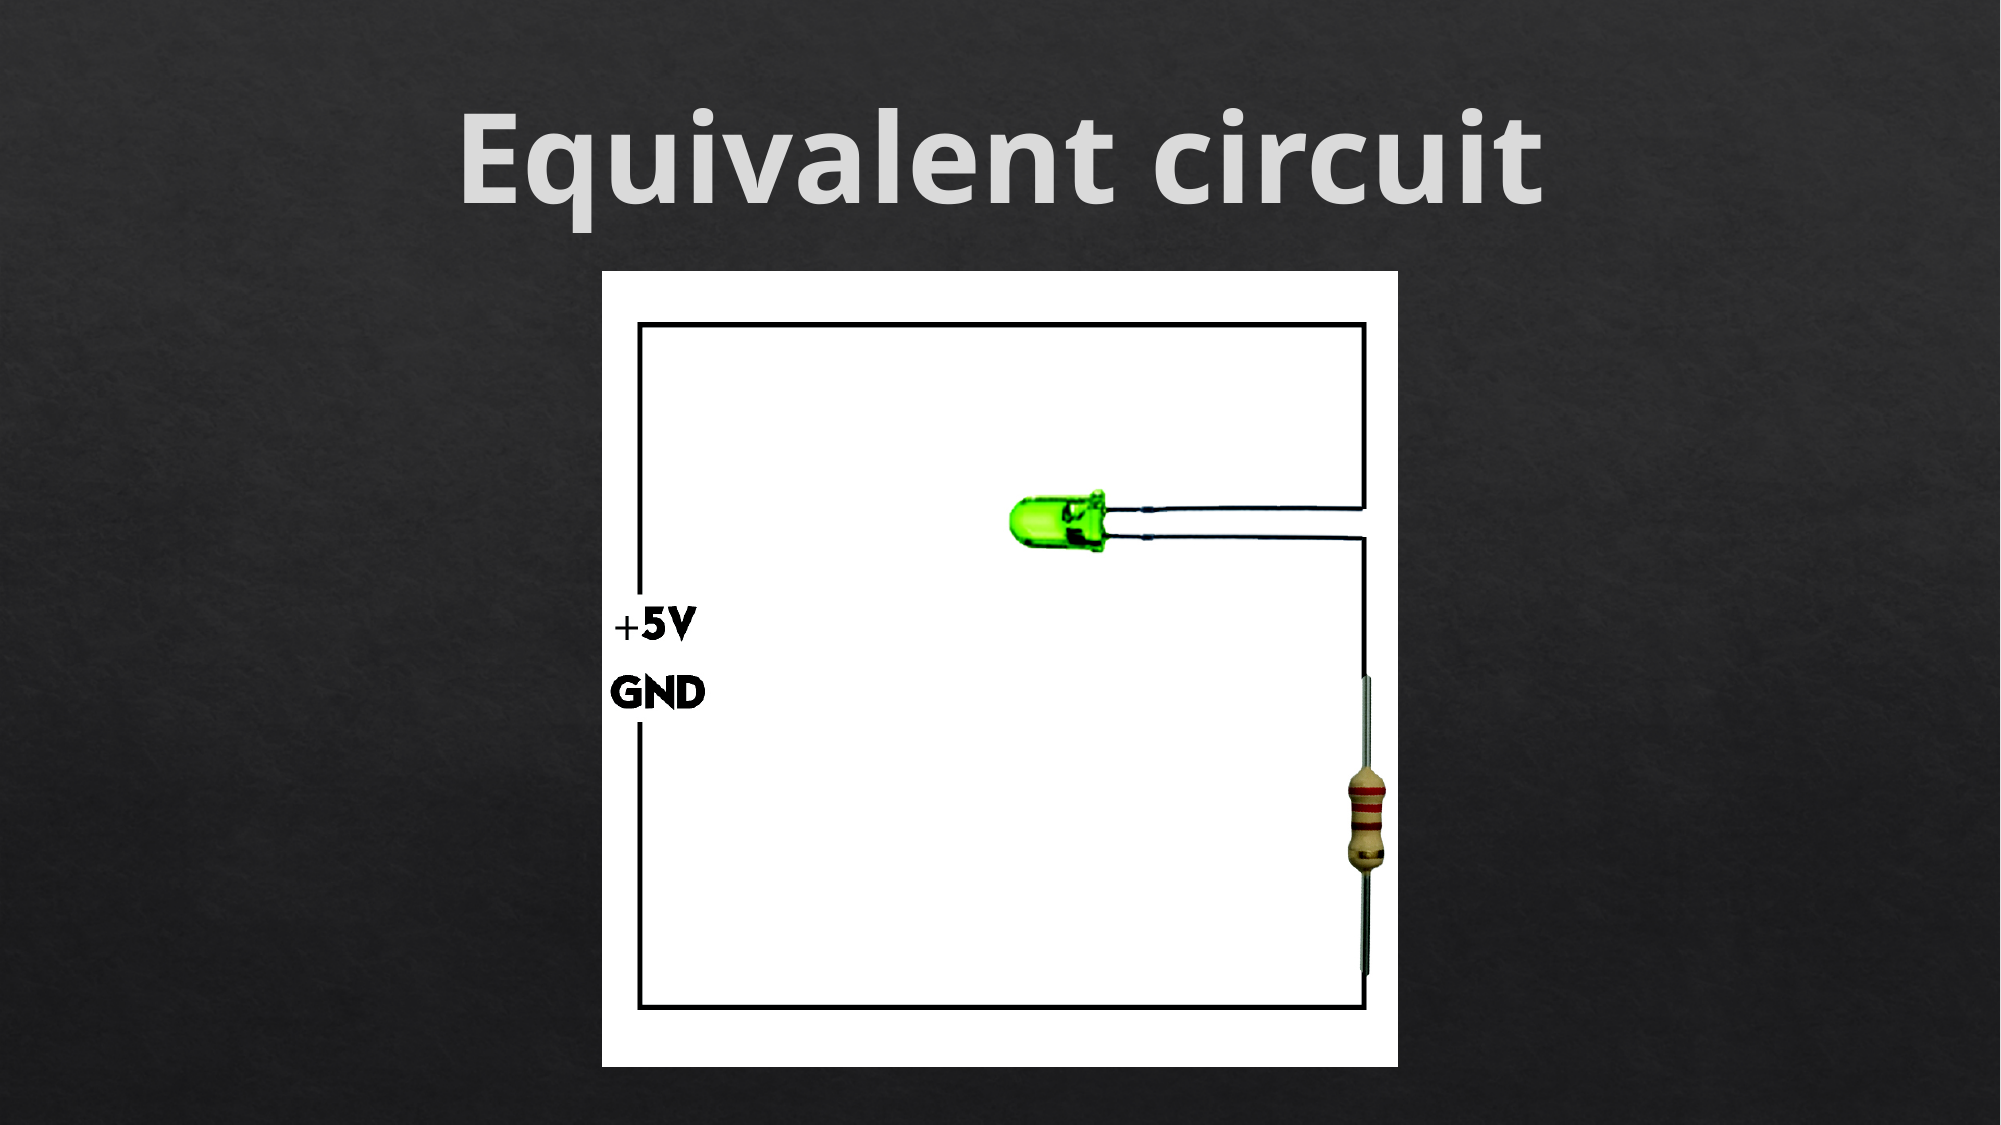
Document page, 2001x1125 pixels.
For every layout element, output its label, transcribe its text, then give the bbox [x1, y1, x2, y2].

text_box Equivalent circuit [438, 71, 1562, 236]
picture [602, 270, 1398, 1067]
